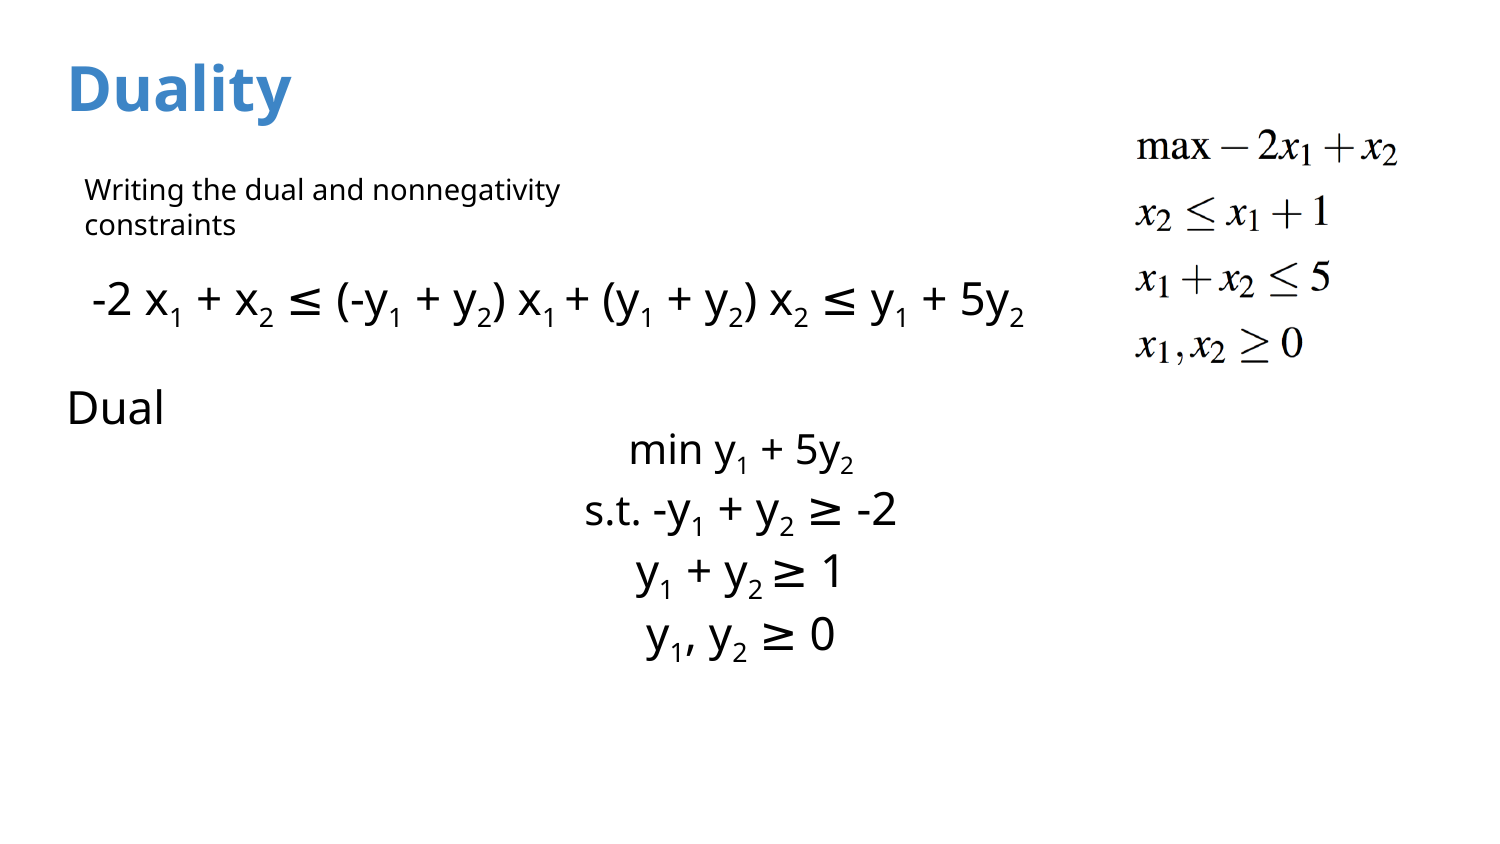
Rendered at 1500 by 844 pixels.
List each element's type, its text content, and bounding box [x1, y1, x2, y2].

text_box -2 x1 + x2 ≤ (-y1 + y2) x1 + (y1 + y2) x2 ≤ y1 + 5y2 [76, 255, 1089, 364]
text_box Writing the dual and nonnegativity constraints [69, 156, 692, 250]
text_box Dual [51, 363, 221, 458]
picture [1094, 110, 1430, 392]
title Duality [51, 34, 1449, 129]
text_box min y1 + 5y2 s.t. -y1 + y2 ≥ -2 y1 + y2 ≥ 1 y1, y2 ≥ 0 [319, 407, 1163, 689]
